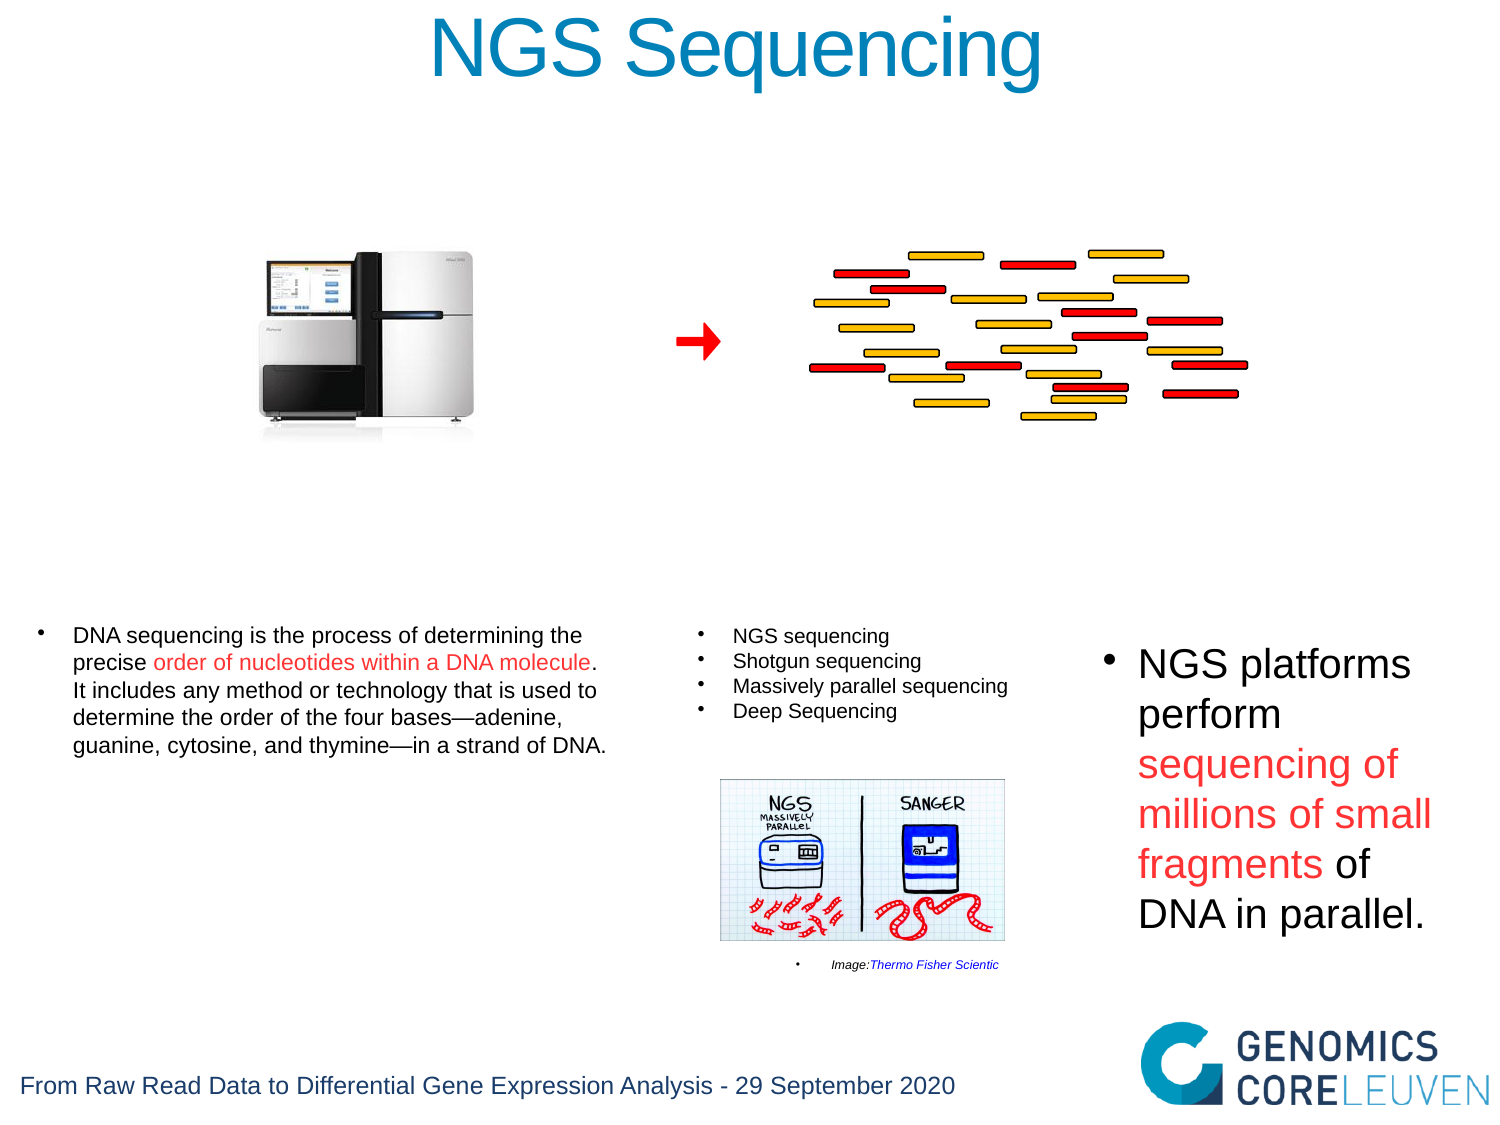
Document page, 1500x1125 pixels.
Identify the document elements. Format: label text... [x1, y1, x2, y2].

text_box [951, 295, 1027, 304]
text_box [889, 374, 965, 382]
text_box [1051, 395, 1127, 404]
text_box [908, 252, 984, 260]
text_box Image:Thermo Fisher Scientic [781, 949, 1036, 990]
picture [1133, 1018, 1496, 1111]
text_box [1163, 390, 1239, 398]
text_box [1172, 361, 1248, 369]
text_box [976, 320, 1052, 329]
text_box DNA sequencing is the process of determining the precise order of nucleotides within a DNA molecule. It includes any method or technology that is used to determine the order of the four bases—adenine, guanine, cytosine, and thymine—in a strand of DNA. [22, 612, 623, 766]
text_box [1113, 275, 1189, 283]
text_box [914, 399, 990, 407]
text_box [864, 349, 940, 357]
text_box NGS Sequencing [0, 0, 1485, 94]
text_box NGS platforms perform sequencing of millions of small fragments of DNA in parallel. [1087, 629, 1455, 720]
text_box [814, 299, 890, 307]
text_box [1147, 347, 1223, 355]
text_box [946, 362, 1022, 370]
text_box NGS sequencing Shotgun sequencing Massively parallel sequencing Deep Sequencing [682, 615, 1028, 775]
text_box [1072, 332, 1148, 341]
text_box [809, 364, 885, 372]
text_box [839, 324, 915, 332]
text_box [1038, 293, 1114, 301]
text_box [1088, 250, 1164, 258]
text_box [1053, 383, 1129, 392]
text_box [834, 270, 910, 278]
picture [719, 779, 1006, 941]
picture [252, 224, 481, 474]
text_box [1001, 345, 1077, 354]
text_box [1061, 308, 1137, 317]
text_box [677, 323, 720, 360]
text_box [870, 285, 946, 294]
text_box [1021, 412, 1097, 420]
text_box [1147, 317, 1223, 325]
text_box [1000, 261, 1076, 269]
text_box [1026, 370, 1102, 379]
